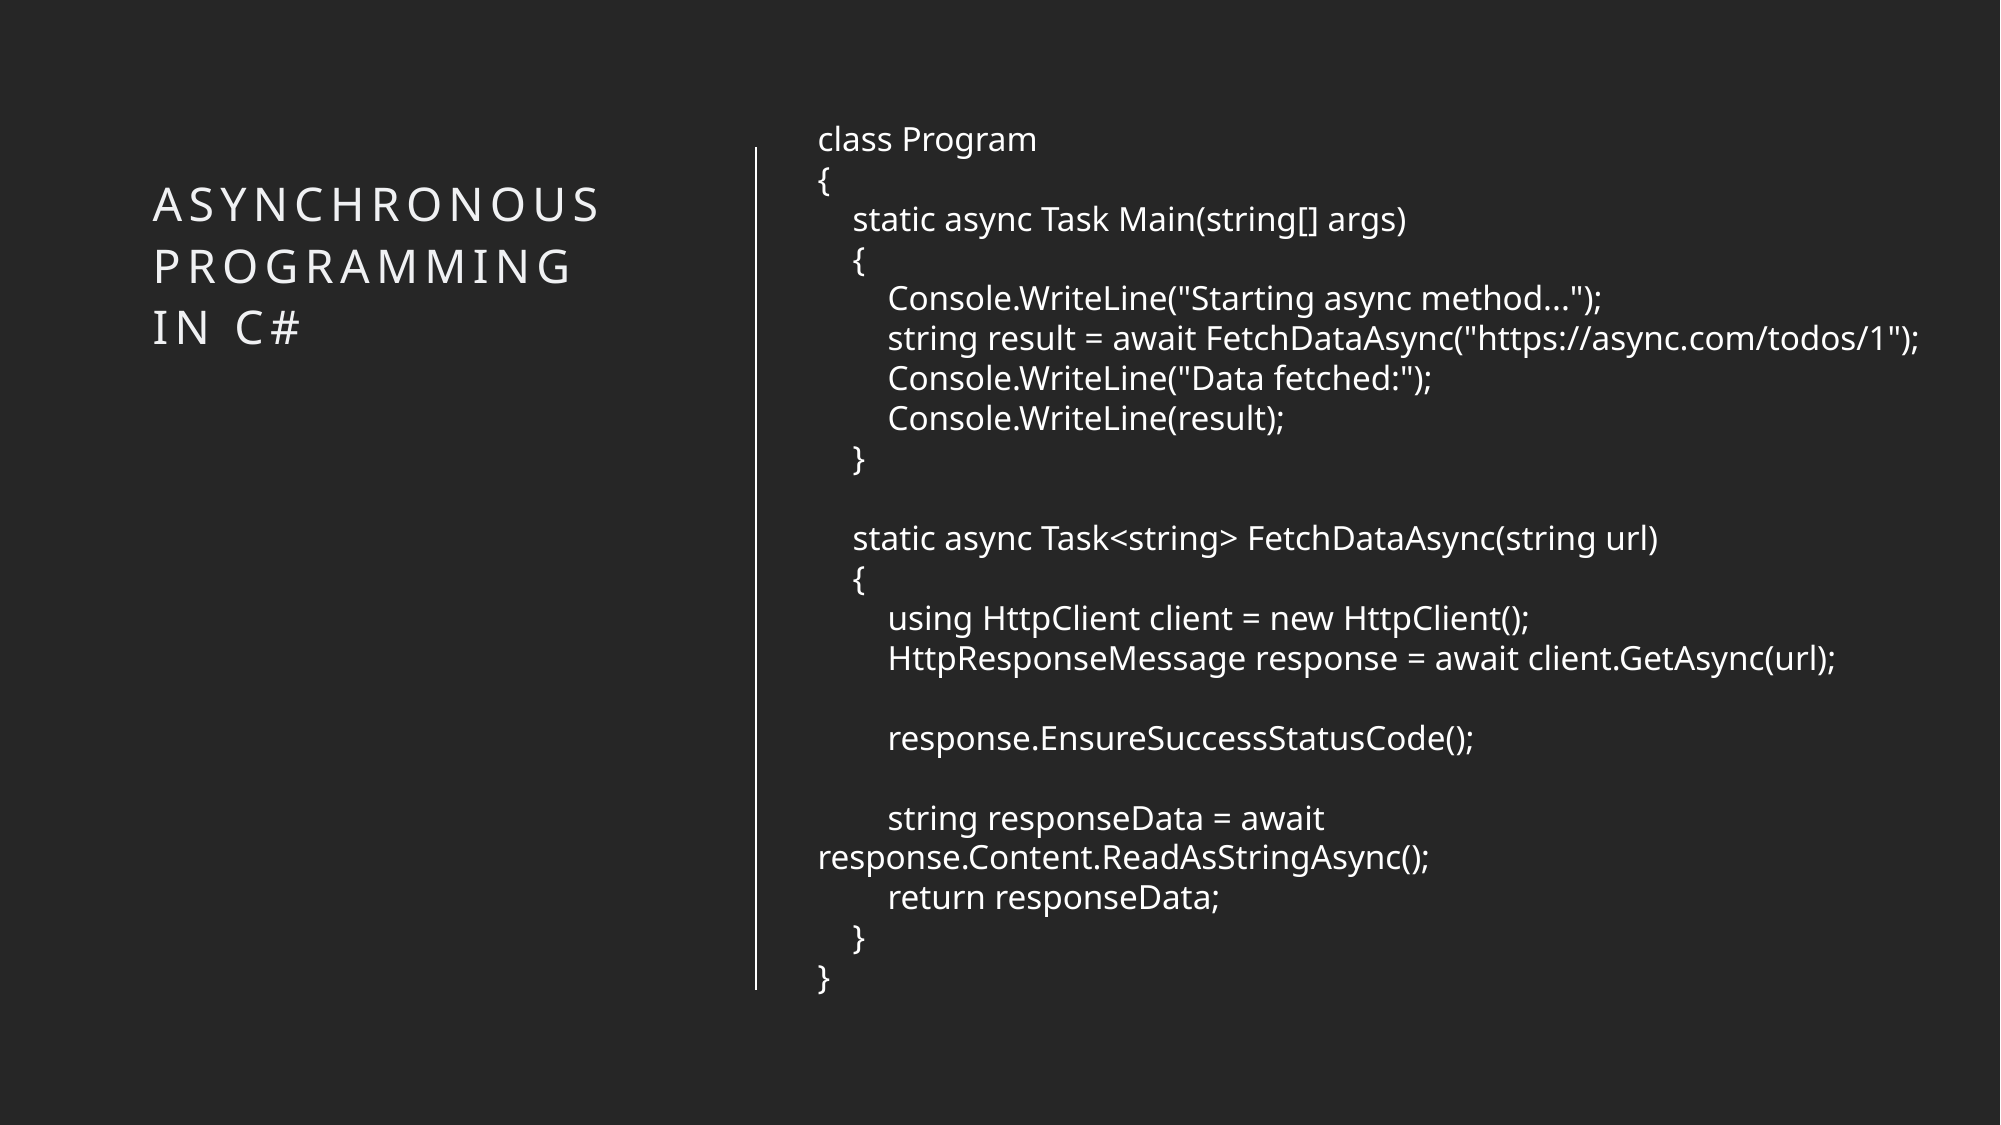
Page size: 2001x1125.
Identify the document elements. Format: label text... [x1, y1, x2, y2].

title Asynchronous programming in C# [137, 162, 638, 407]
text_box class Program { static async Task Main(string[] args) { Console.WriteLine("Starting async method..."); string result = await FetchDataAsync("https://async.com/todos/1"); Console.WriteLine("Data fetched:"); Console.WriteLine(result); } static async Task<string> FetchDataAsync(string url) { using HttpClient client = new HttpClient(); HttpResponseMessage response = await client.GetAsync(url); response.EnsureSuccessStatusCode(); string responseData = await response.Content.ReadAsStringAsync(); return responseData; } } [802, 110, 1948, 1004]
